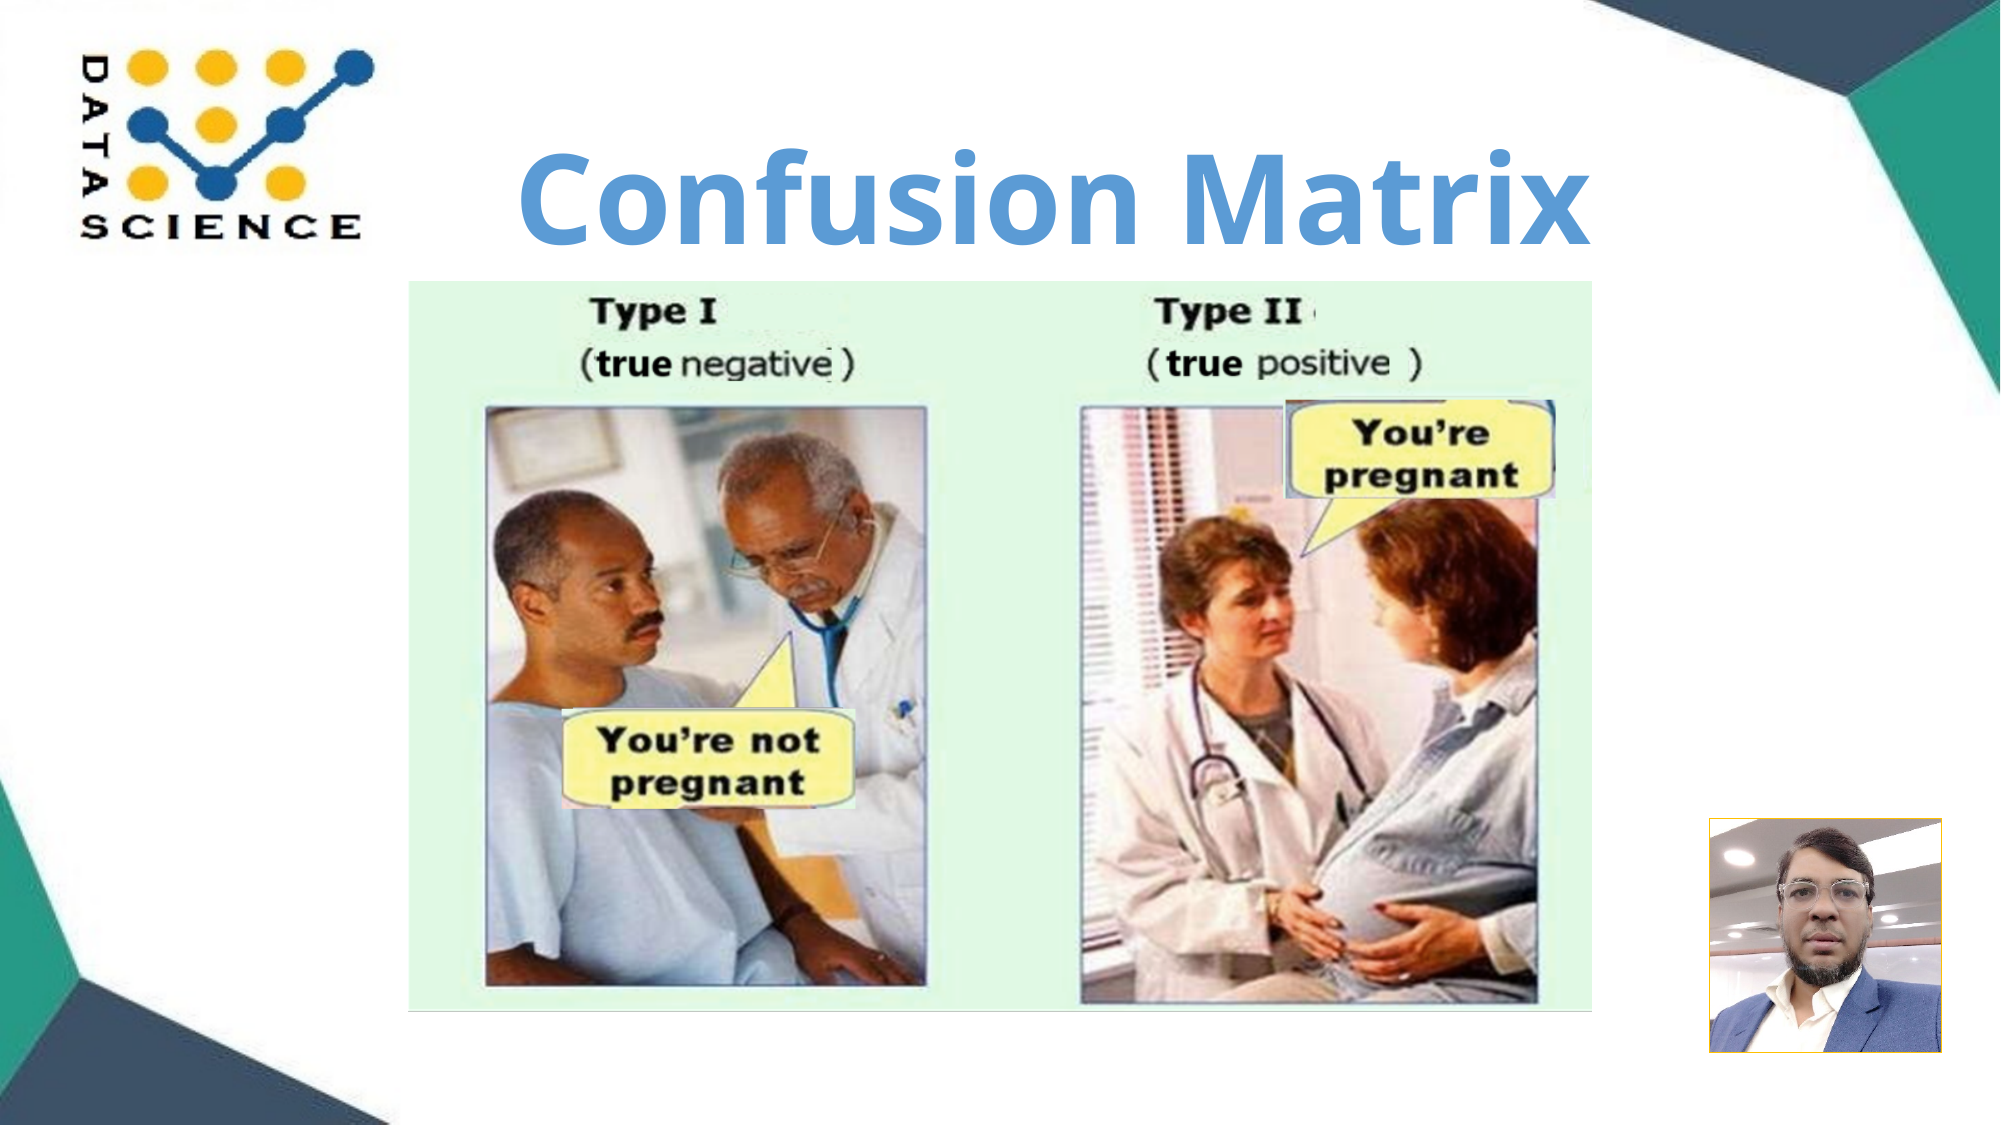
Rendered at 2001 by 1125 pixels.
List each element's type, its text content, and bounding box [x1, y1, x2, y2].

text_box Confusion Matrix [499, 111, 1640, 277]
picture [0, 0, 2001, 1125]
